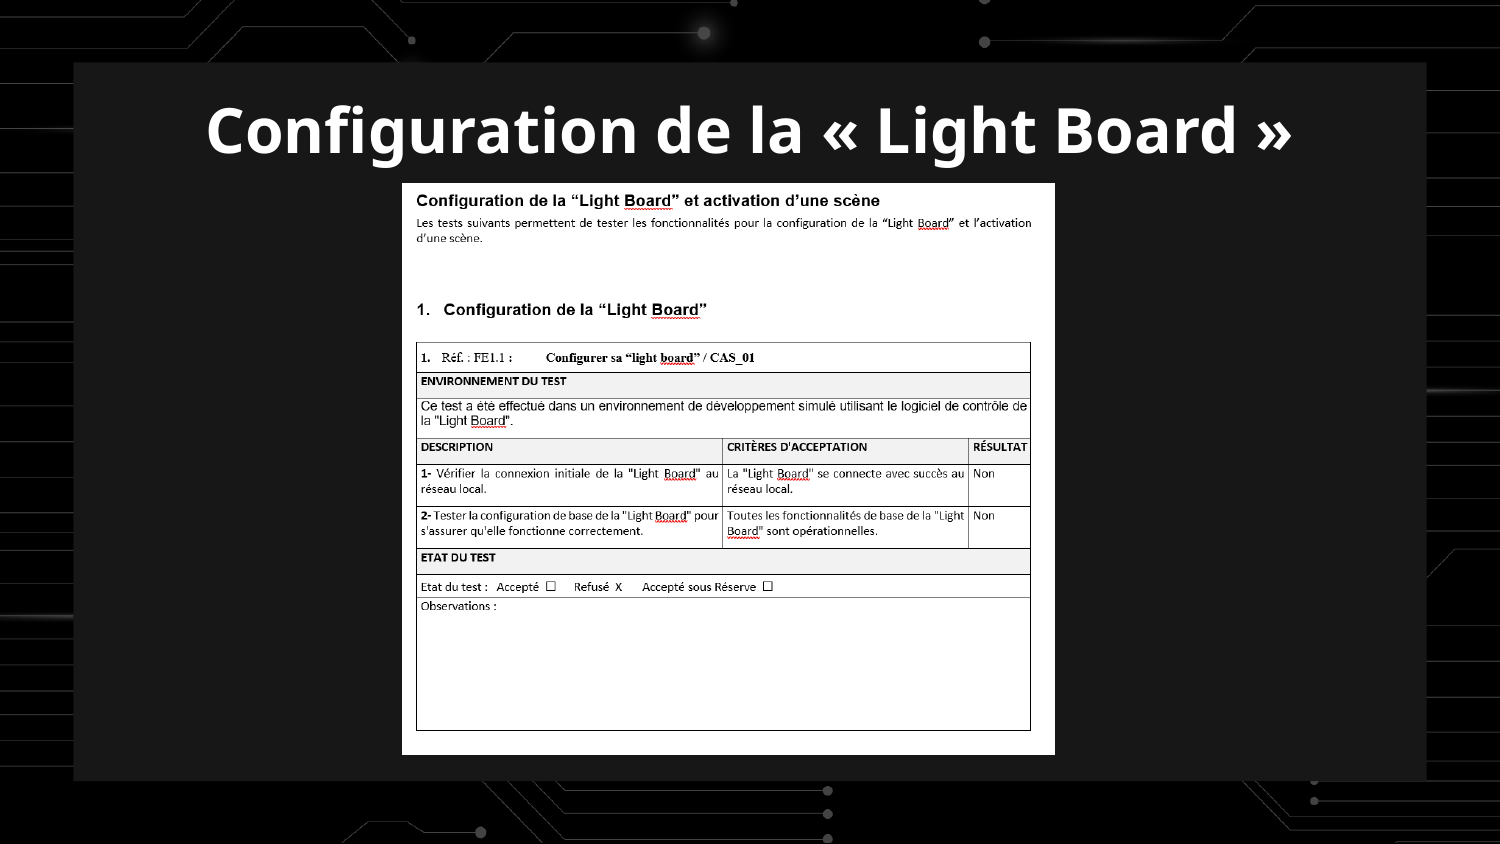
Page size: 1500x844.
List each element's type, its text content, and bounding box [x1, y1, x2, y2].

title Configuration de la « Light Board » [118, 75, 1382, 170]
picture [0, 0, 1500, 843]
